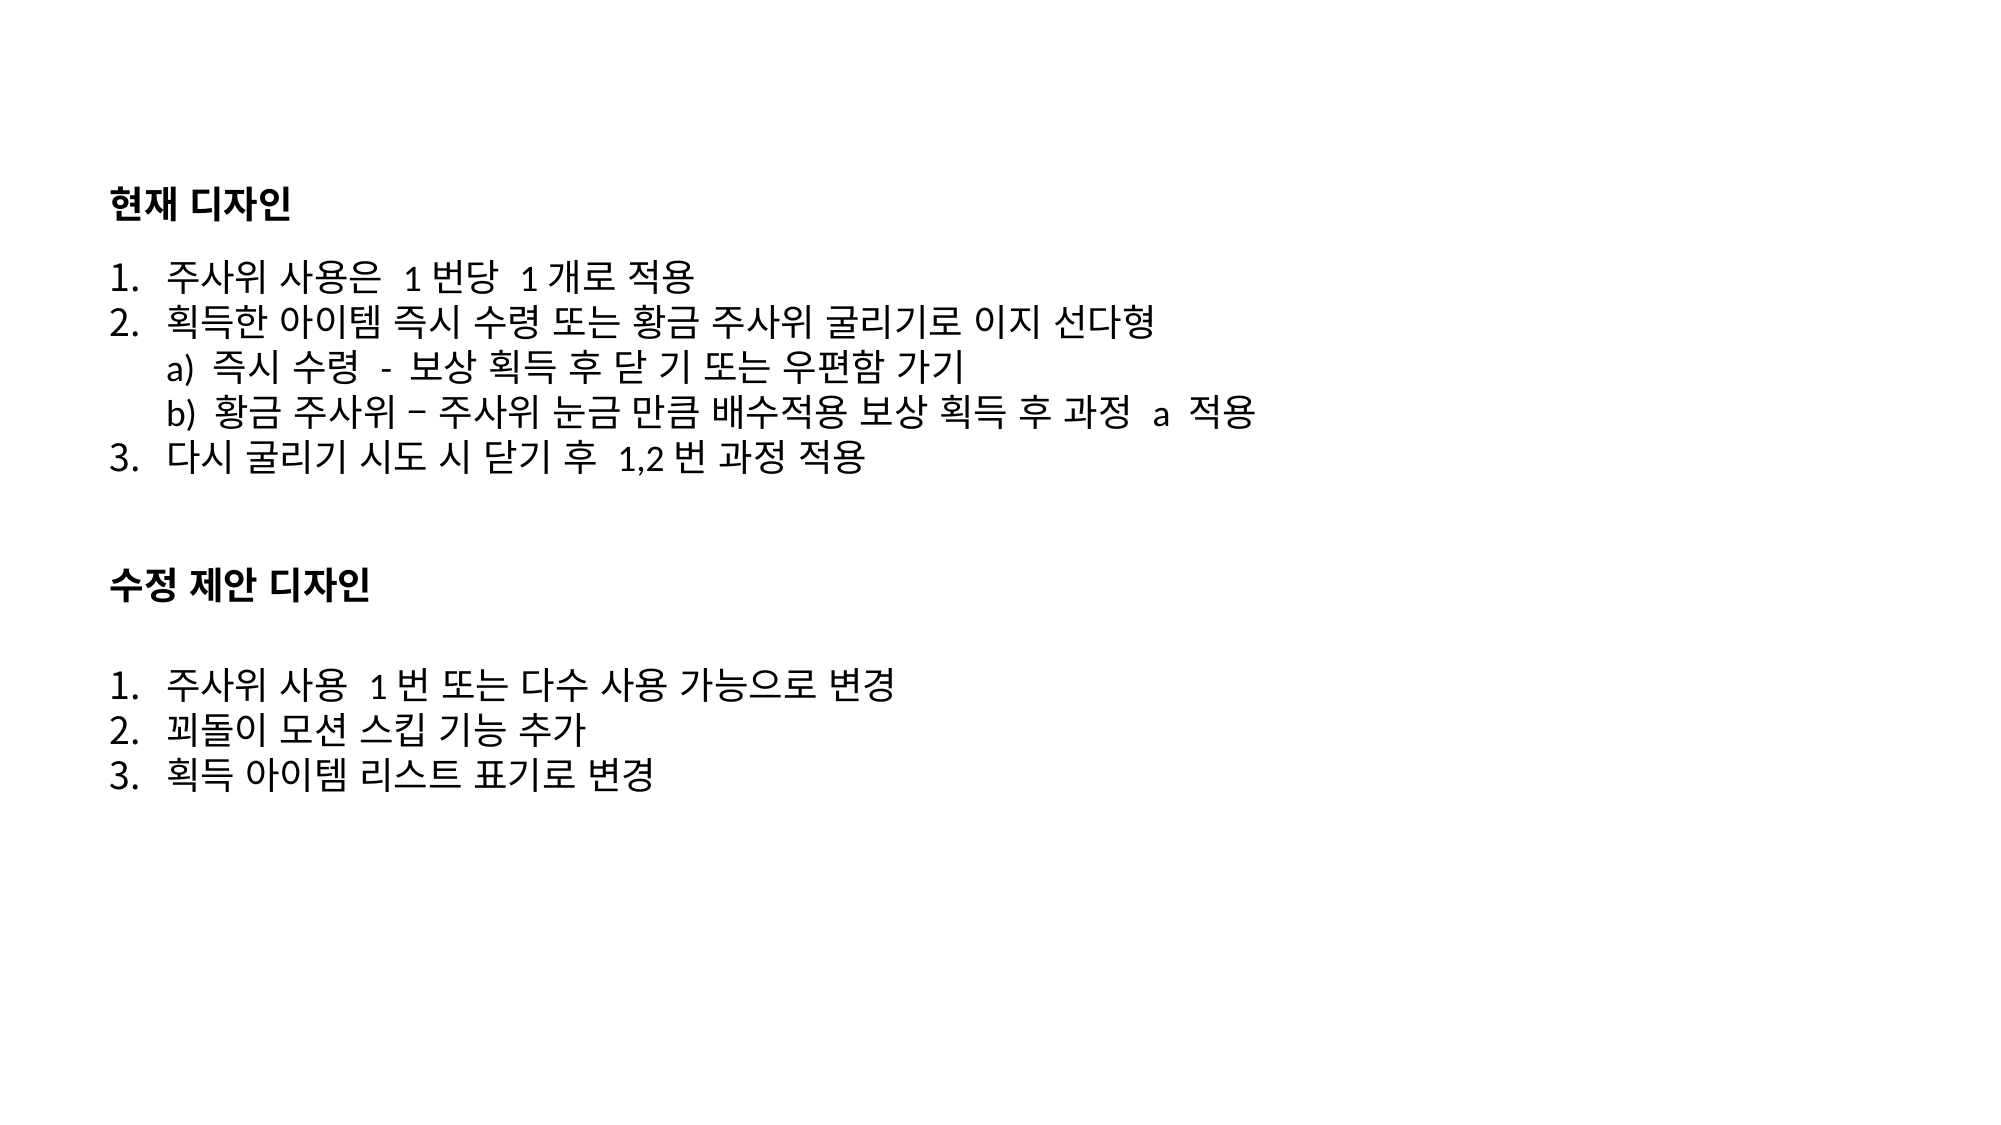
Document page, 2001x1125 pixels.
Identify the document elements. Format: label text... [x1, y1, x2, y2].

text_box 수정 제안 디자인 [95, 554, 468, 615]
text_box 주사위 사용 1번 또는 다수 사용 가능으로 변경 꾀돌이 모션 스킵 기능 추가 획득 아이템 리스트 표기로 변경 [95, 655, 1289, 805]
text_box 주사위 사용은 1번당 1개로 적용 획득한 아이템 즉시 수령 또는 황금 주사위 굴리기로 이지 선다형 a) 즉시 수령 - 보상 획득 후 닫 기 또는 우편함 가기 b) 황금 주사위 – 주사위 눈금 만큼 배수적용 보상 획득 후 과정 a 적용 다시 굴리기 시도 시 닫기 후 1,2번 과정 적용 [94, 246, 1457, 532]
text_box 현재 디자인 [94, 174, 620, 234]
